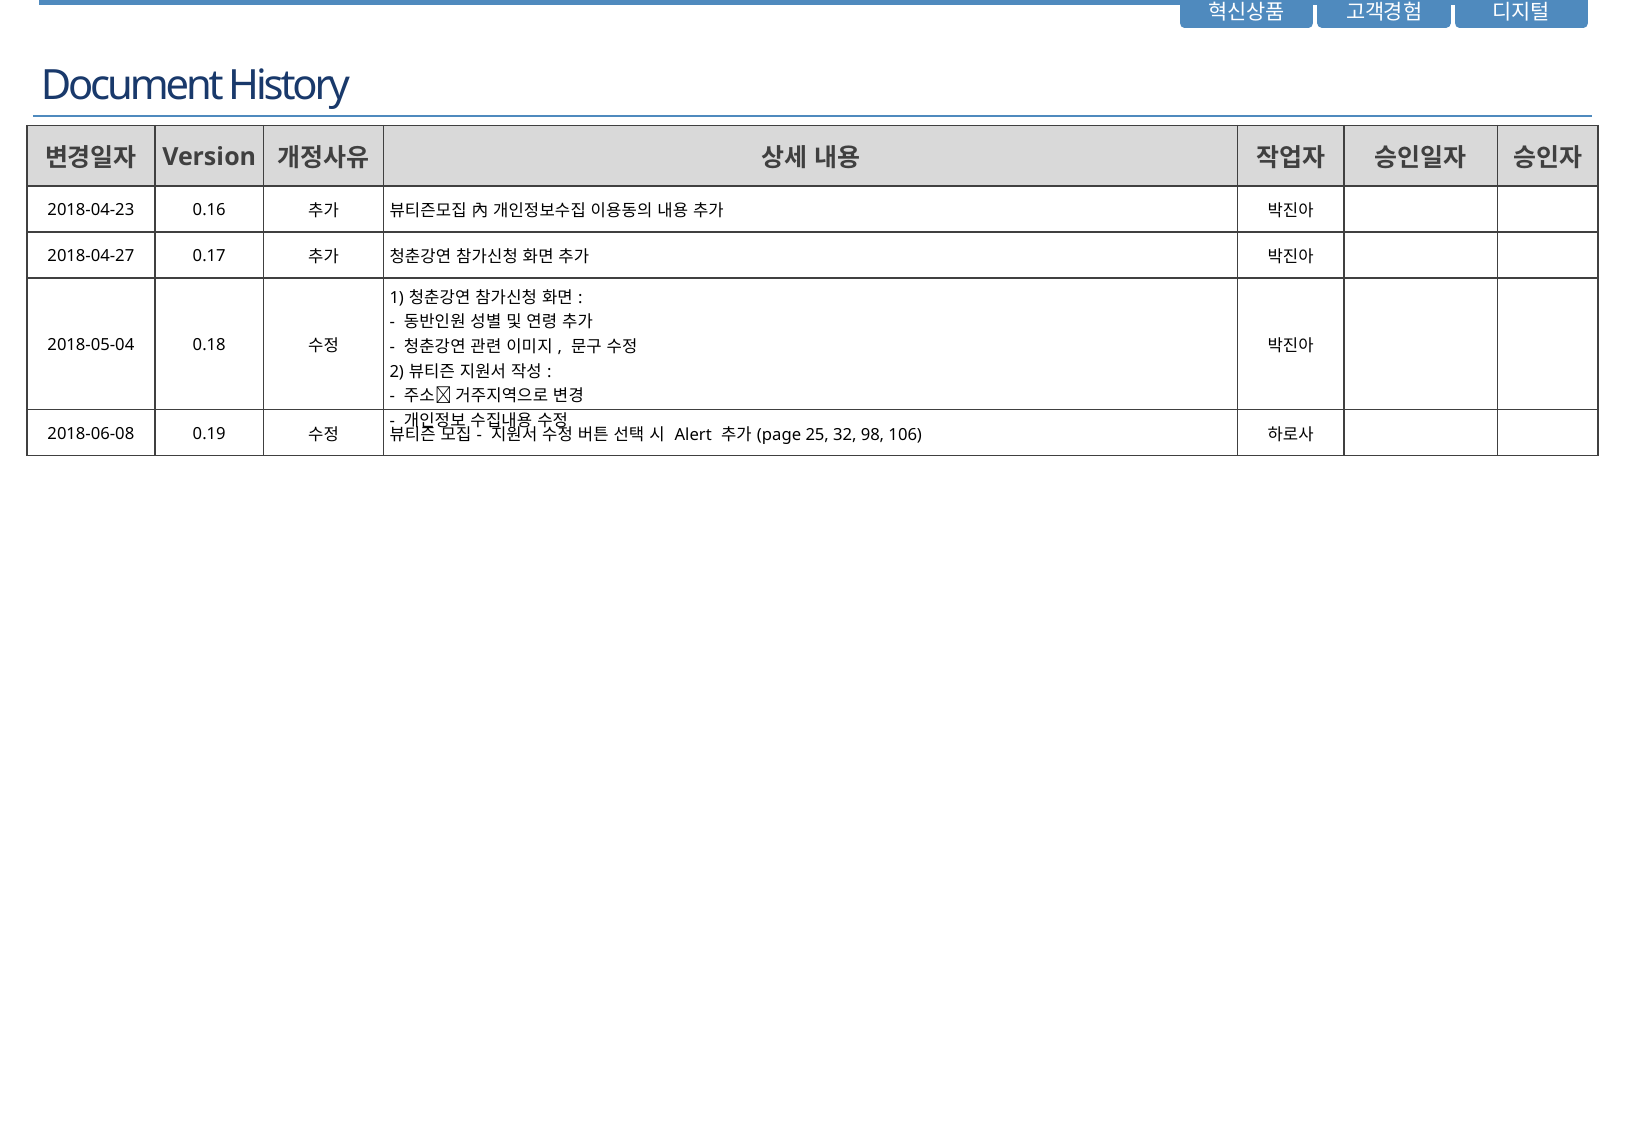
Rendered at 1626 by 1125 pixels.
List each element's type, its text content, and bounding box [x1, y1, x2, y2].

table_cell 2018-06-08 [28, 410, 154, 455]
table_header Version [156, 126, 263, 185]
table_cell [1498, 410, 1597, 455]
table_cell 청춘강연 참가신청 화면 추가 [384, 233, 1237, 277]
table_cell [1498, 187, 1597, 231]
table_cell 0.17 [156, 233, 263, 277]
table_cell 추가 [264, 233, 383, 277]
table_cell 뷰티즌 모집- 지원서 수정 버튼 선택 시 Alert 추가(page 25, 32, 98, 106) [384, 410, 1237, 455]
table_cell 0.18 [156, 279, 263, 409]
table_cell [1345, 410, 1497, 455]
table_cell 0.19 [156, 410, 263, 455]
table_cell 2018-04-23 [28, 187, 154, 231]
table_cell 수정 [264, 279, 383, 409]
table_header 승인자 [1498, 126, 1597, 185]
table_cell [1345, 279, 1497, 409]
table_cell [1498, 279, 1597, 409]
table_header 개정사유 [264, 126, 383, 185]
table_header 변경일자 [28, 126, 154, 185]
table_cell [1345, 187, 1497, 231]
table_cell 박진아 [1238, 233, 1343, 277]
table_header 상세 내용 [384, 126, 1237, 185]
table_header 승인일자 [1345, 126, 1497, 185]
table_cell 박진아 [1238, 279, 1343, 409]
table_cell 하로사 [1238, 410, 1343, 455]
table_cell 수정 [264, 410, 383, 455]
table_cell 1)청춘강연 참가신청 화면: - 동반인원 성별 및 연령 추가 - 청춘강연 관련 이미지, 문구 수정 2)뷰티즌 지원서 작성: - 주소 거주지역으로 변경 - 개인정보 수집내용 수정 [384, 279, 1237, 409]
text_box Document History [26, 50, 1413, 115]
table_cell 뷰티즌모집 內 개인정보수집 이용동의 내용 추가 [384, 187, 1237, 231]
table_cell 박진아 [1238, 187, 1343, 231]
table_cell [1498, 233, 1597, 277]
table_cell 2018-05-04 [28, 279, 154, 409]
table_cell 2018-04-27 [28, 233, 154, 277]
table_cell [1345, 233, 1497, 277]
table_header 작업자 [1238, 126, 1343, 185]
table_cell 0.16 [156, 187, 263, 231]
table_cell 추가 [264, 187, 383, 231]
